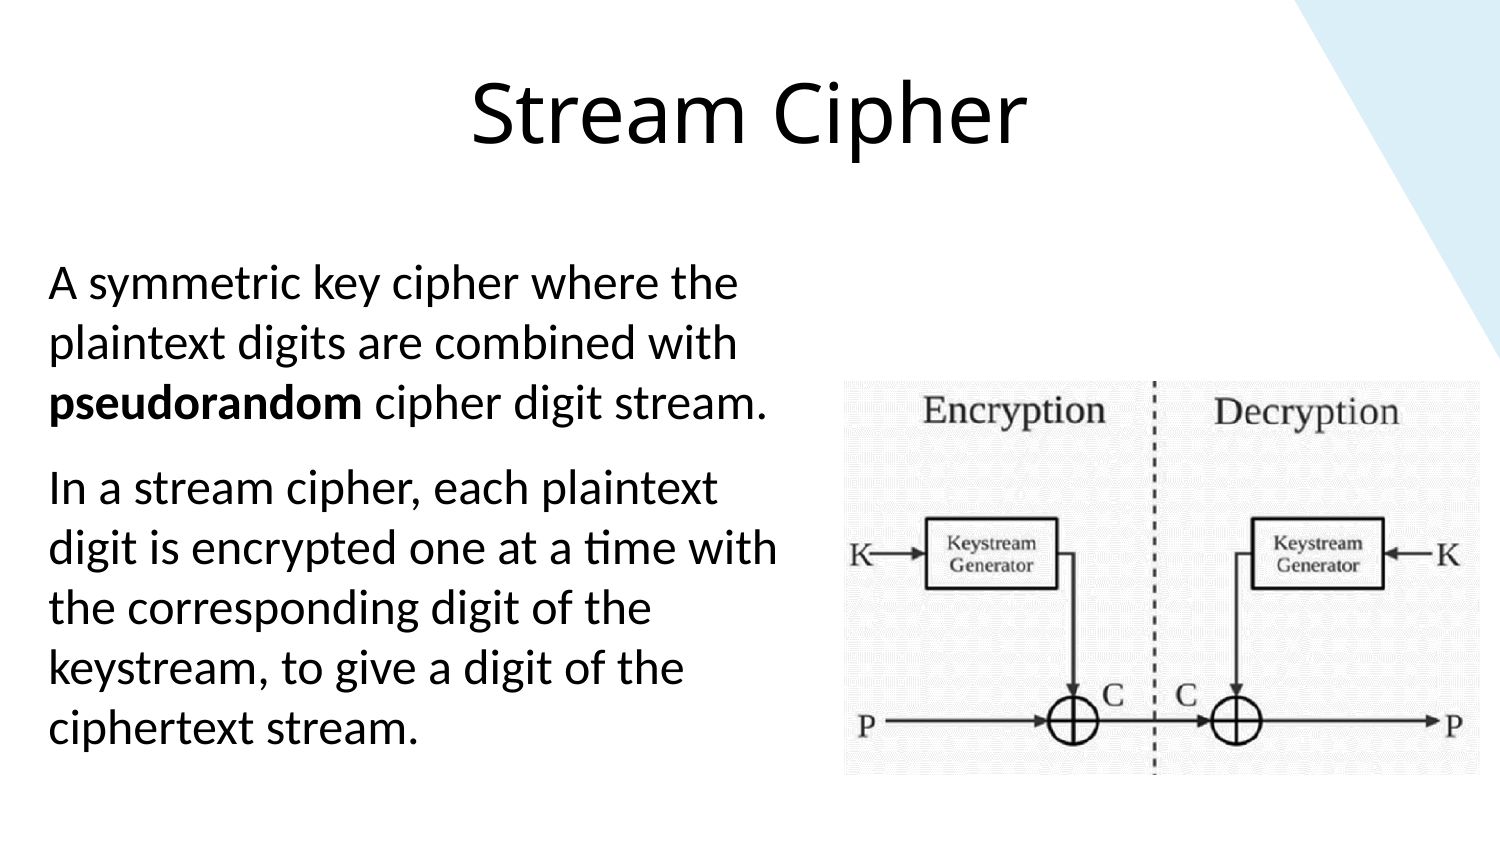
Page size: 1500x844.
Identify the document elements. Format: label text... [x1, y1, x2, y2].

text_box A symmetric key cipher where the plaintext digits are combined with pseudorandom cipher digit stream. In a stream cipher, each plaintext digit is encrypted one at a time with the corresponding digit of the keystream, to give a digit of the ciphertext stream. [33, 234, 807, 789]
picture [843, 380, 1481, 775]
title Stream Cipher [3, 45, 1497, 191]
